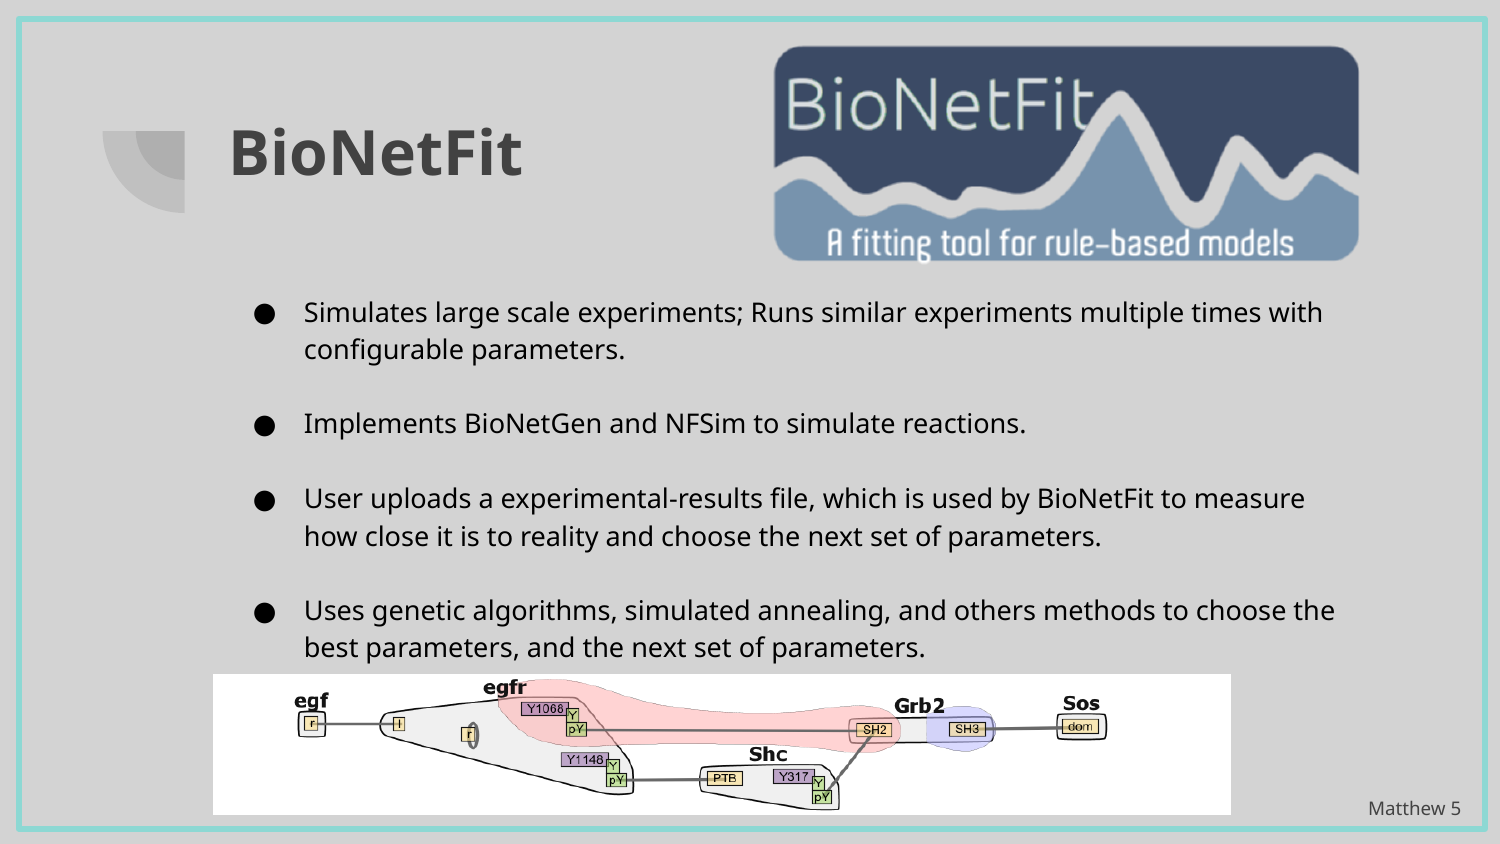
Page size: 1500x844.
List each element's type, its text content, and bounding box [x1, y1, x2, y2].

slide_number Matthew ‹#› [1342, 777, 1477, 842]
picture [767, 37, 1368, 276]
picture [213, 674, 1231, 815]
list Simulates large scale experiments; Runs similar experiments multiple times with configurable parameters. Implements BioNetGen and NFSim to simulate reactions. User uploads a experimental-results file, which is used by BioNetFit to measure how close it is to reality and choose the next set of parameters. Uses genetic algorithms, simulated annealing, and others methods to choose the best parameters, and the next set of parameters. [213, 275, 1368, 692]
title BioNetFit [213, 98, 762, 263]
